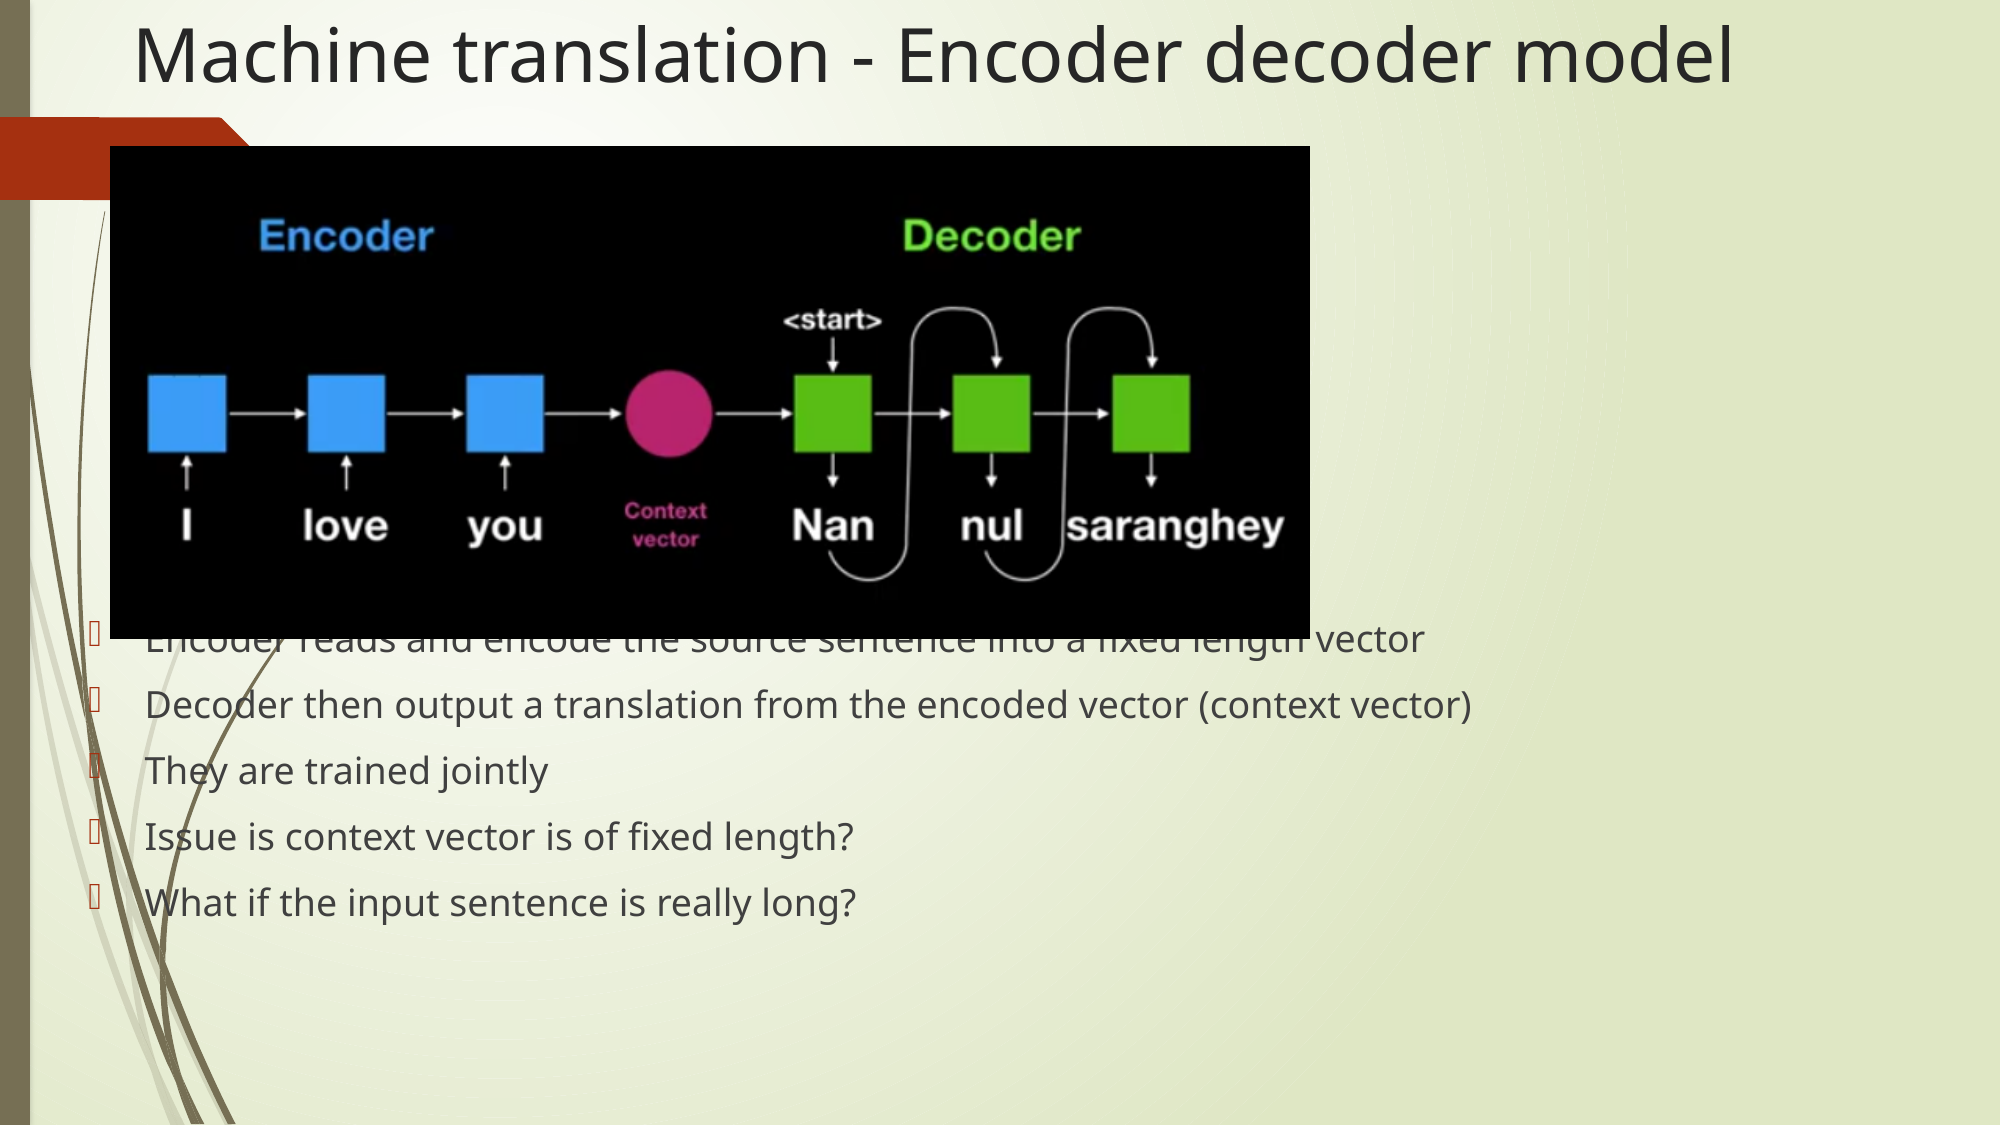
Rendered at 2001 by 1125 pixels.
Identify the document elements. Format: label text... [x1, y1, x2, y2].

title Machine translation - Encoder decoder model [117, 0, 1843, 134]
picture [109, 146, 1311, 640]
list Encoder reads and encode the source sentence into a fixed length vector Decoder then output a translation from the encoded vector (context vector) They are trained jointly Issue is context vector is of fixed length? What if the input sentence is really long? [73, 146, 1799, 1095]
